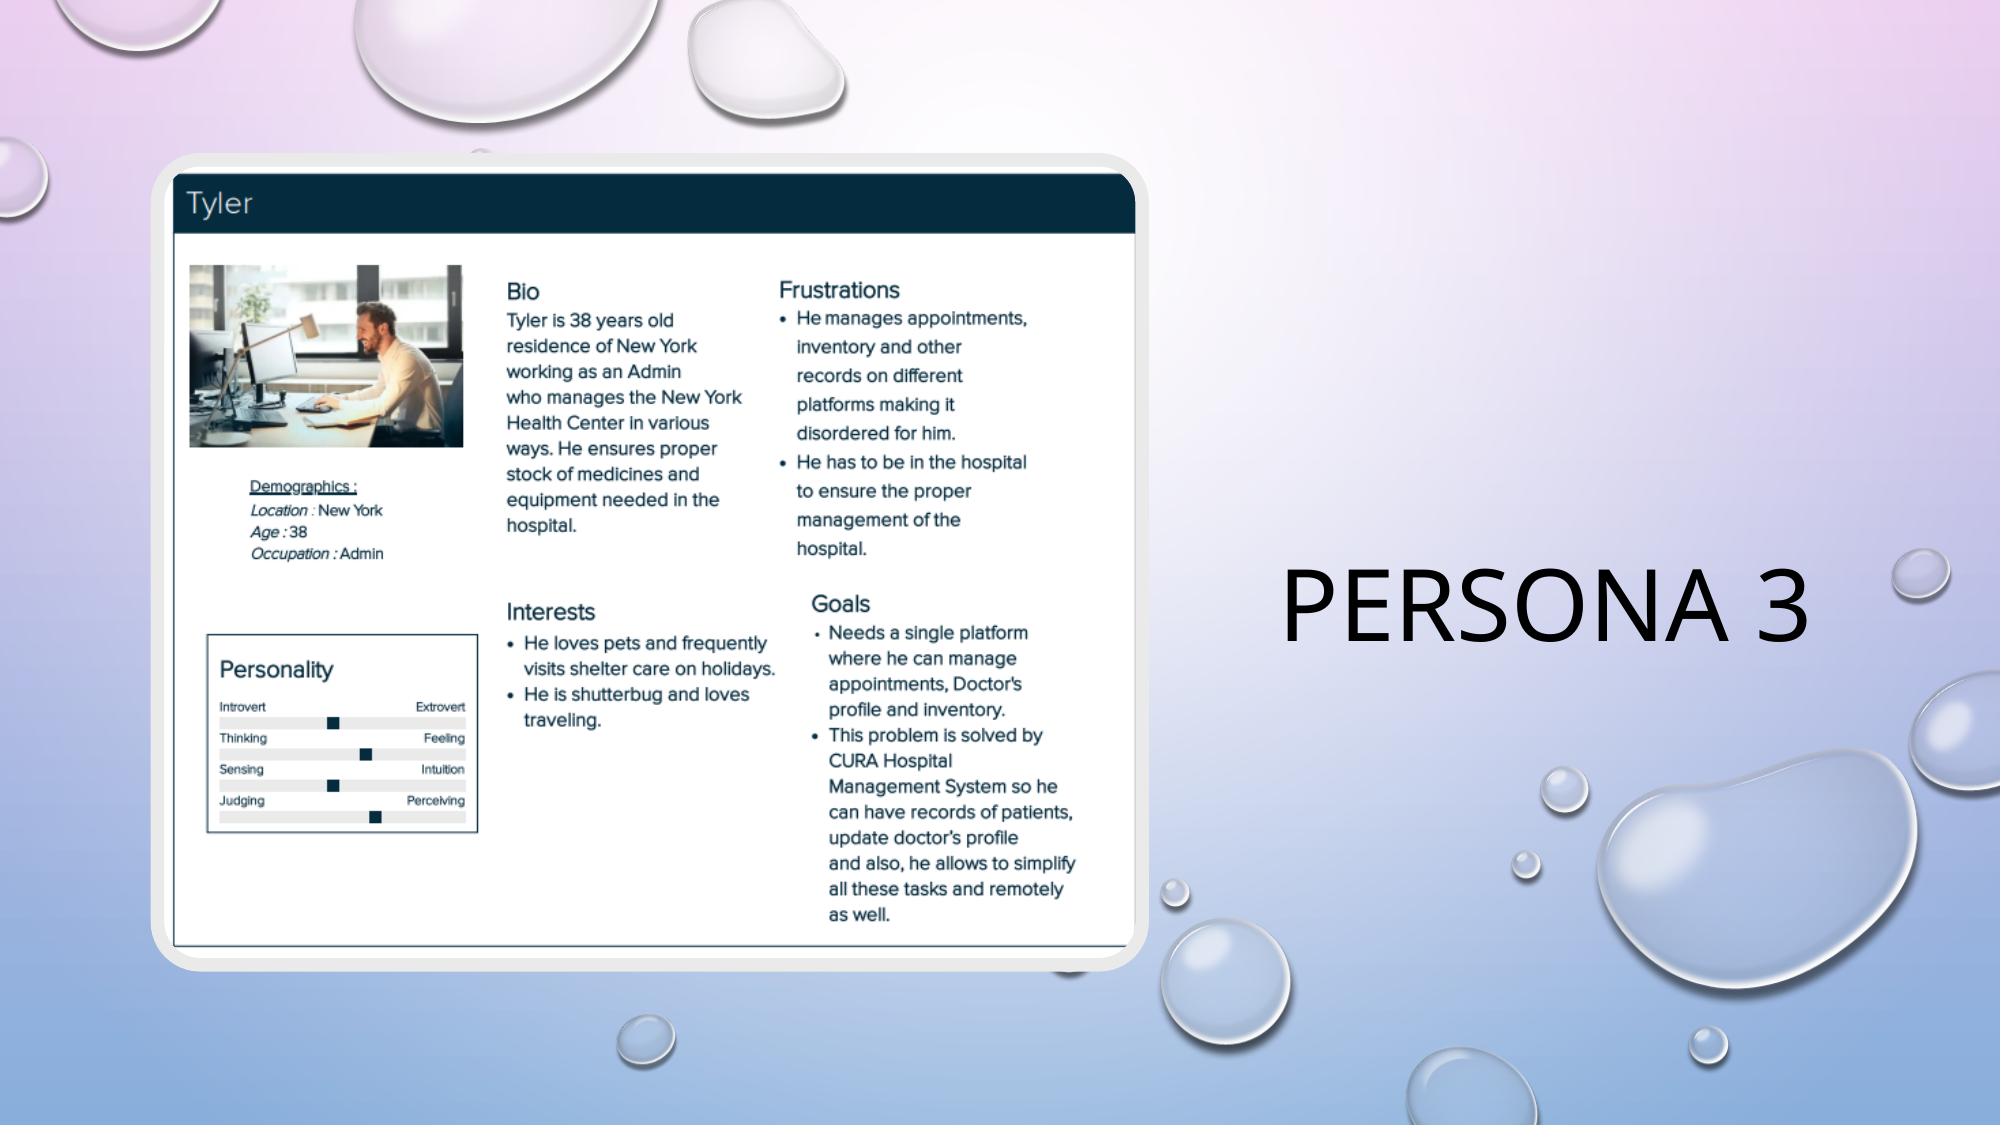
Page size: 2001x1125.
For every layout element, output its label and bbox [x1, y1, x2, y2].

list [157, 159, 1143, 965]
picture [0, 0, 2000, 1125]
